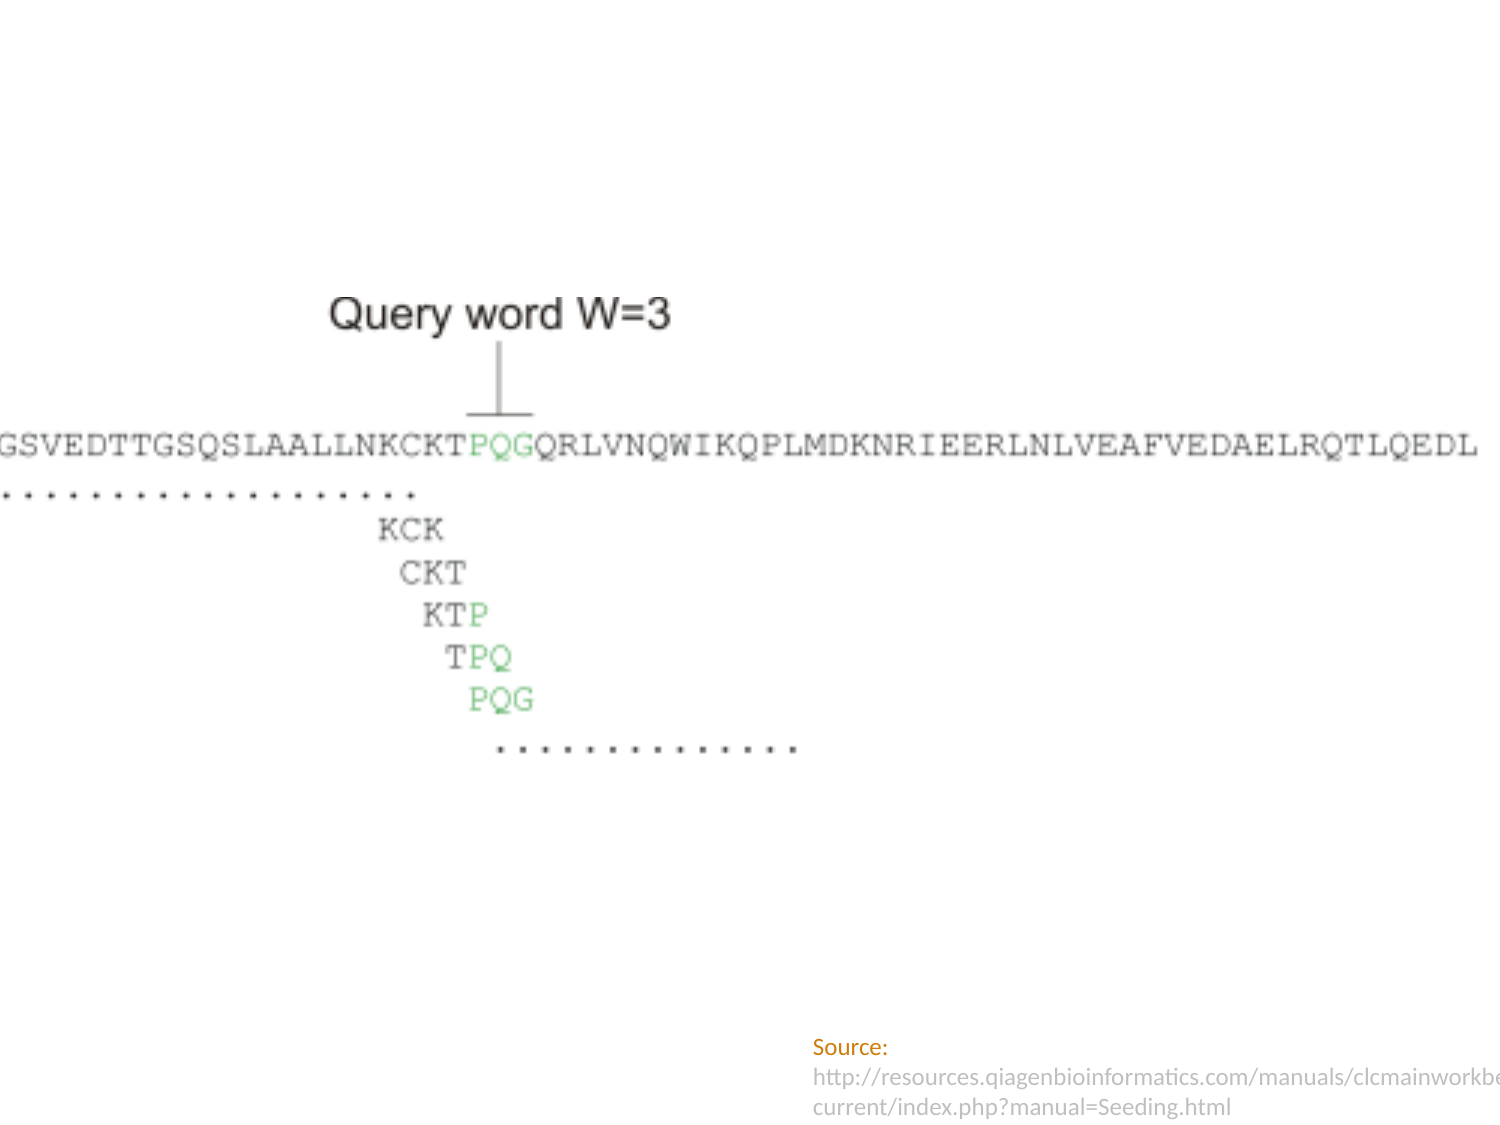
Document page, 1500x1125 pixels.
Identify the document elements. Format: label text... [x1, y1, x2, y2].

subtitle Source: http://resources.qiagenbioinformatics.com/manuals/clcmainworkbench/current/index.php?manual=Seeding.html [797, 1023, 1500, 1125]
picture [0, 297, 1496, 823]
